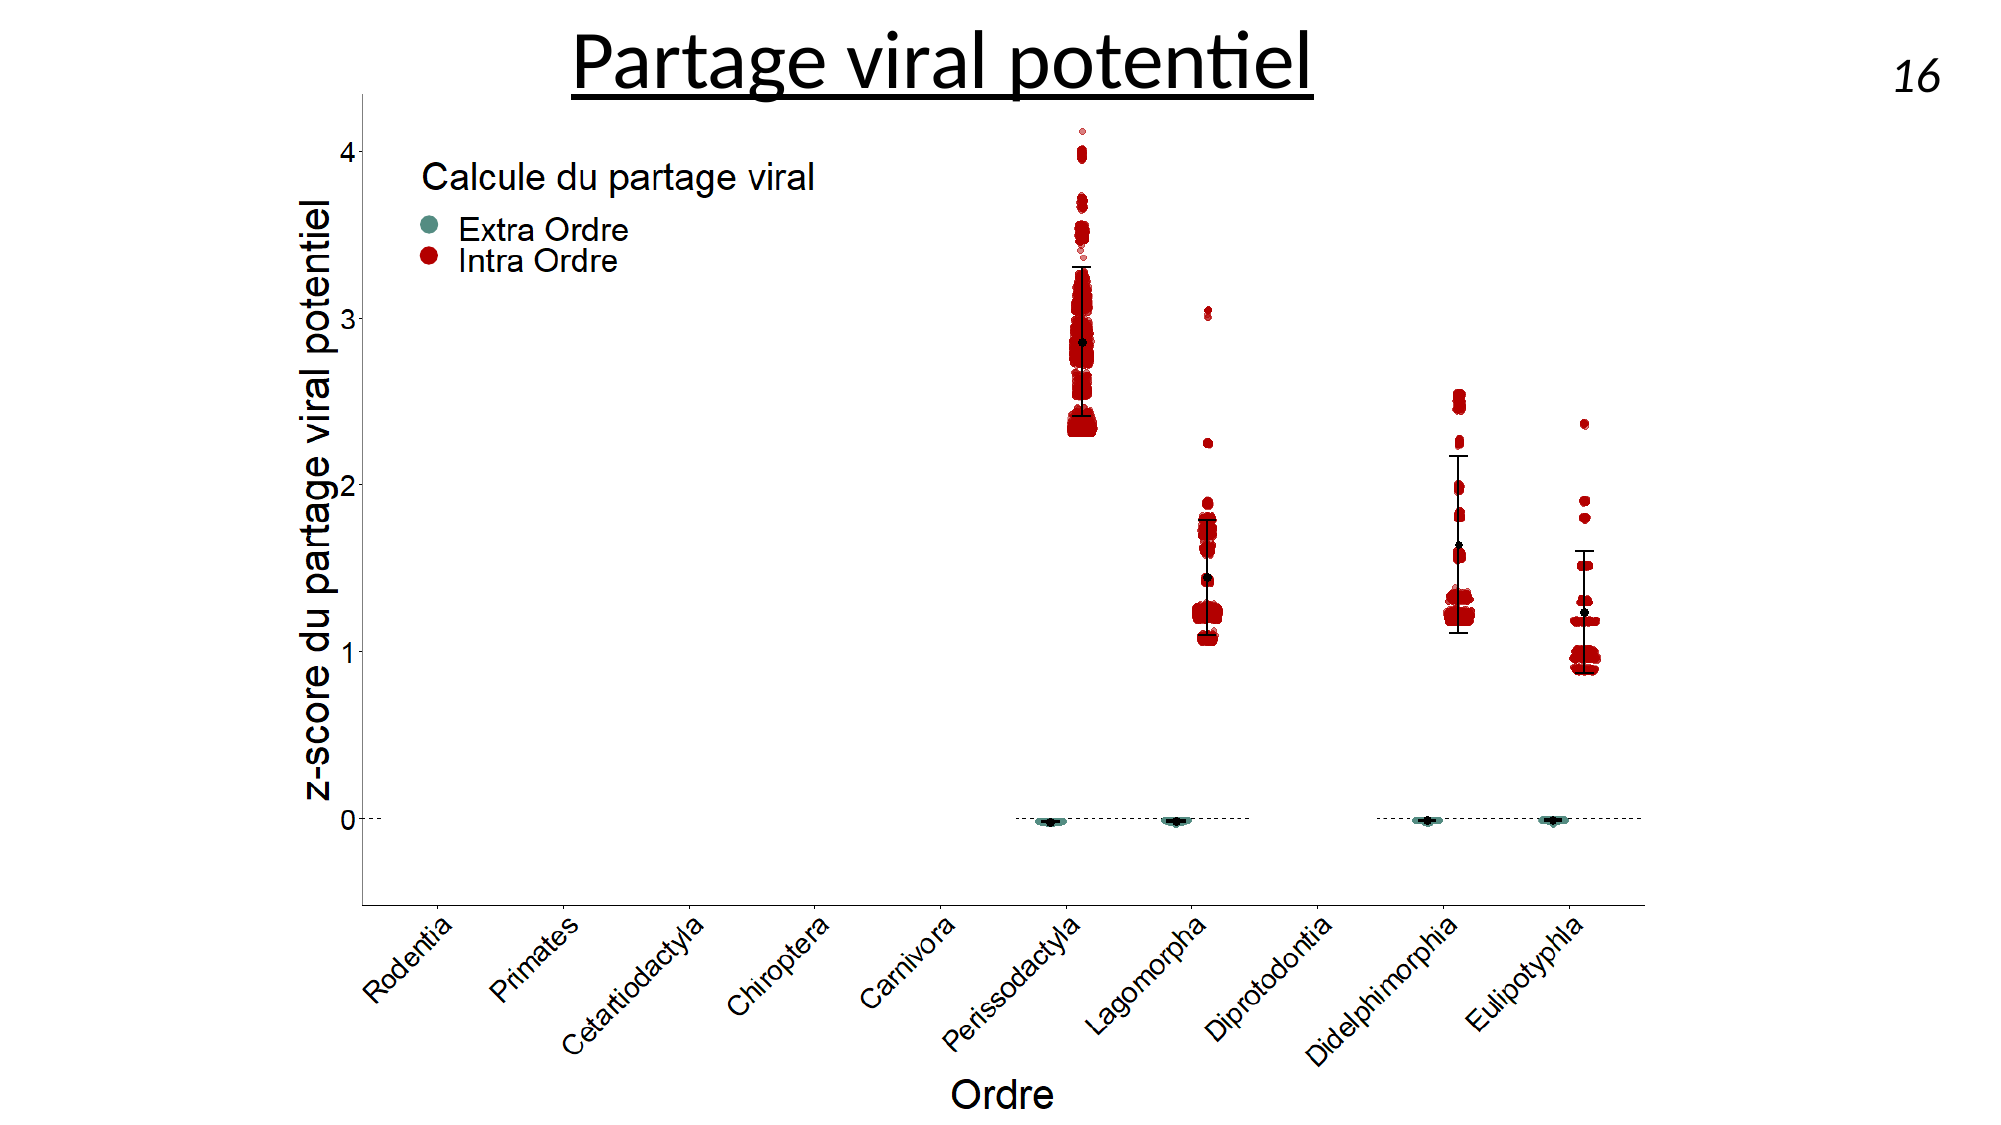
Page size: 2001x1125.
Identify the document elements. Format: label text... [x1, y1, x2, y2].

text_box Partage viral potentiel [80, 9, 1448, 153]
picture [290, 0, 2000, 1124]
